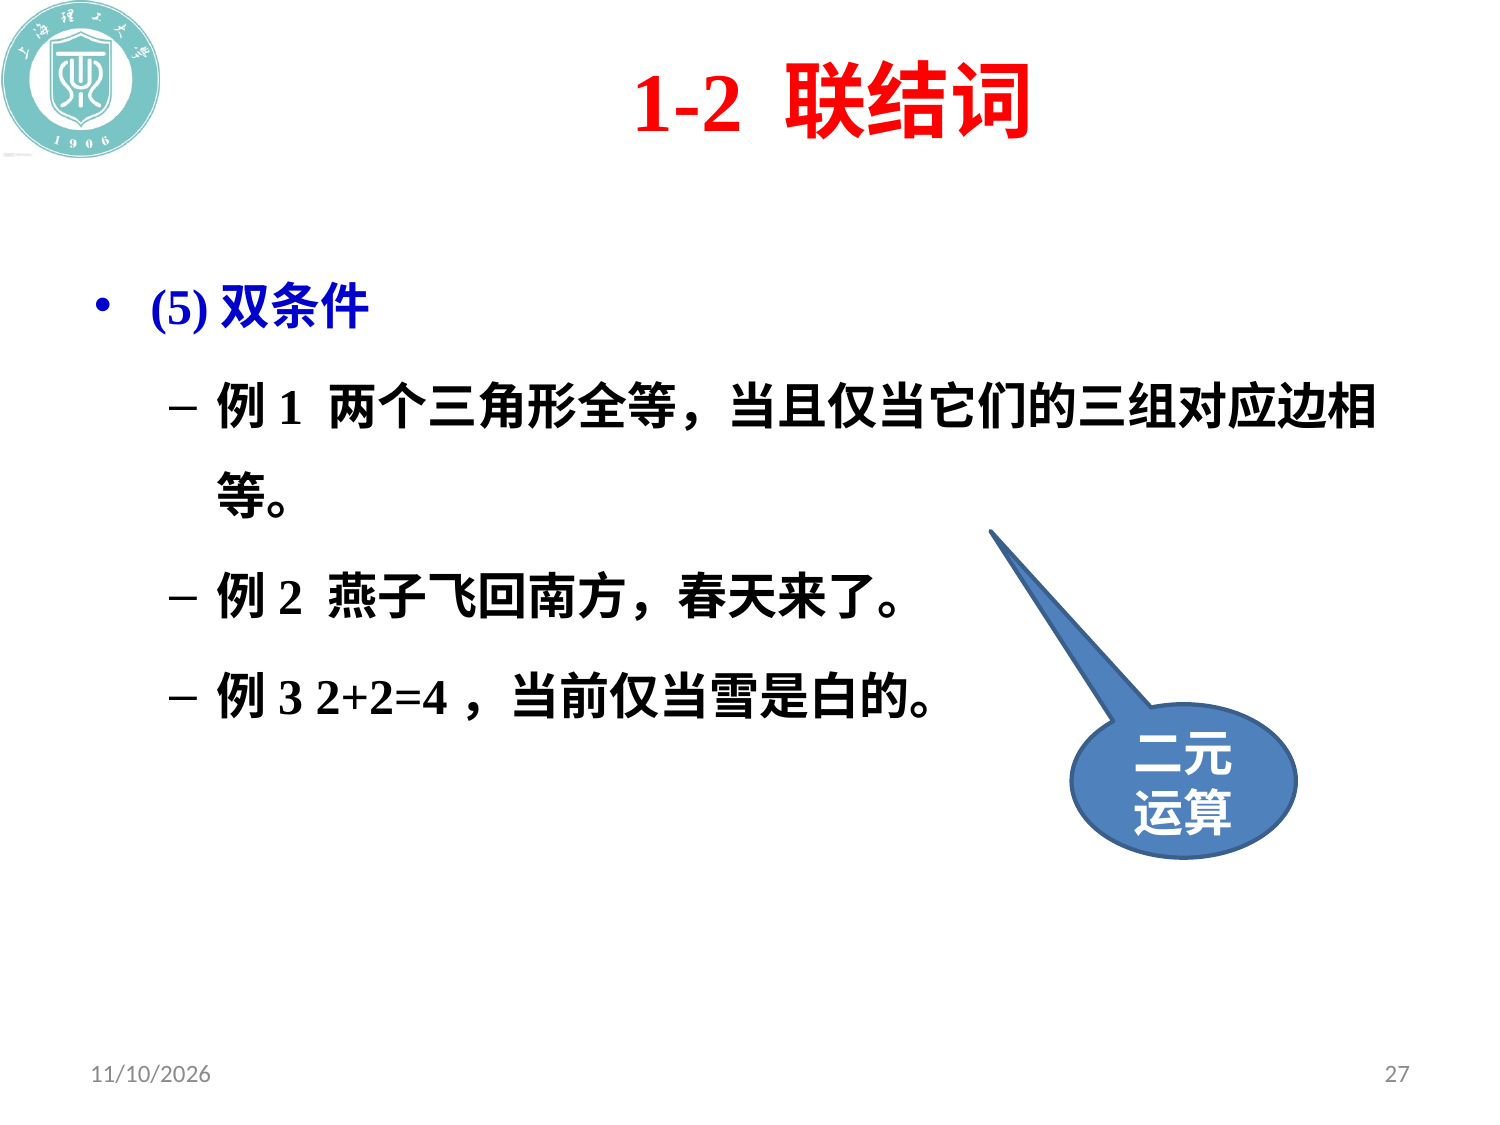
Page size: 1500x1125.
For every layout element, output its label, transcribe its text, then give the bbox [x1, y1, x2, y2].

slide_number 27 [1074, 1042, 1425, 1103]
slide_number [75, 1042, 425, 1103]
title 1-2 联结词 [195, 11, 1471, 185]
list (5)双条件 例1 两个三角形全等，当且仅当它们的三组对应边相等。 例2 燕子飞回南方，春天来了。 例3 2+2=4，当前仅当雪是白的。 [79, 267, 1430, 728]
picture [1, 0, 160, 158]
text_box 二元 运算 [988, 529, 1299, 860]
